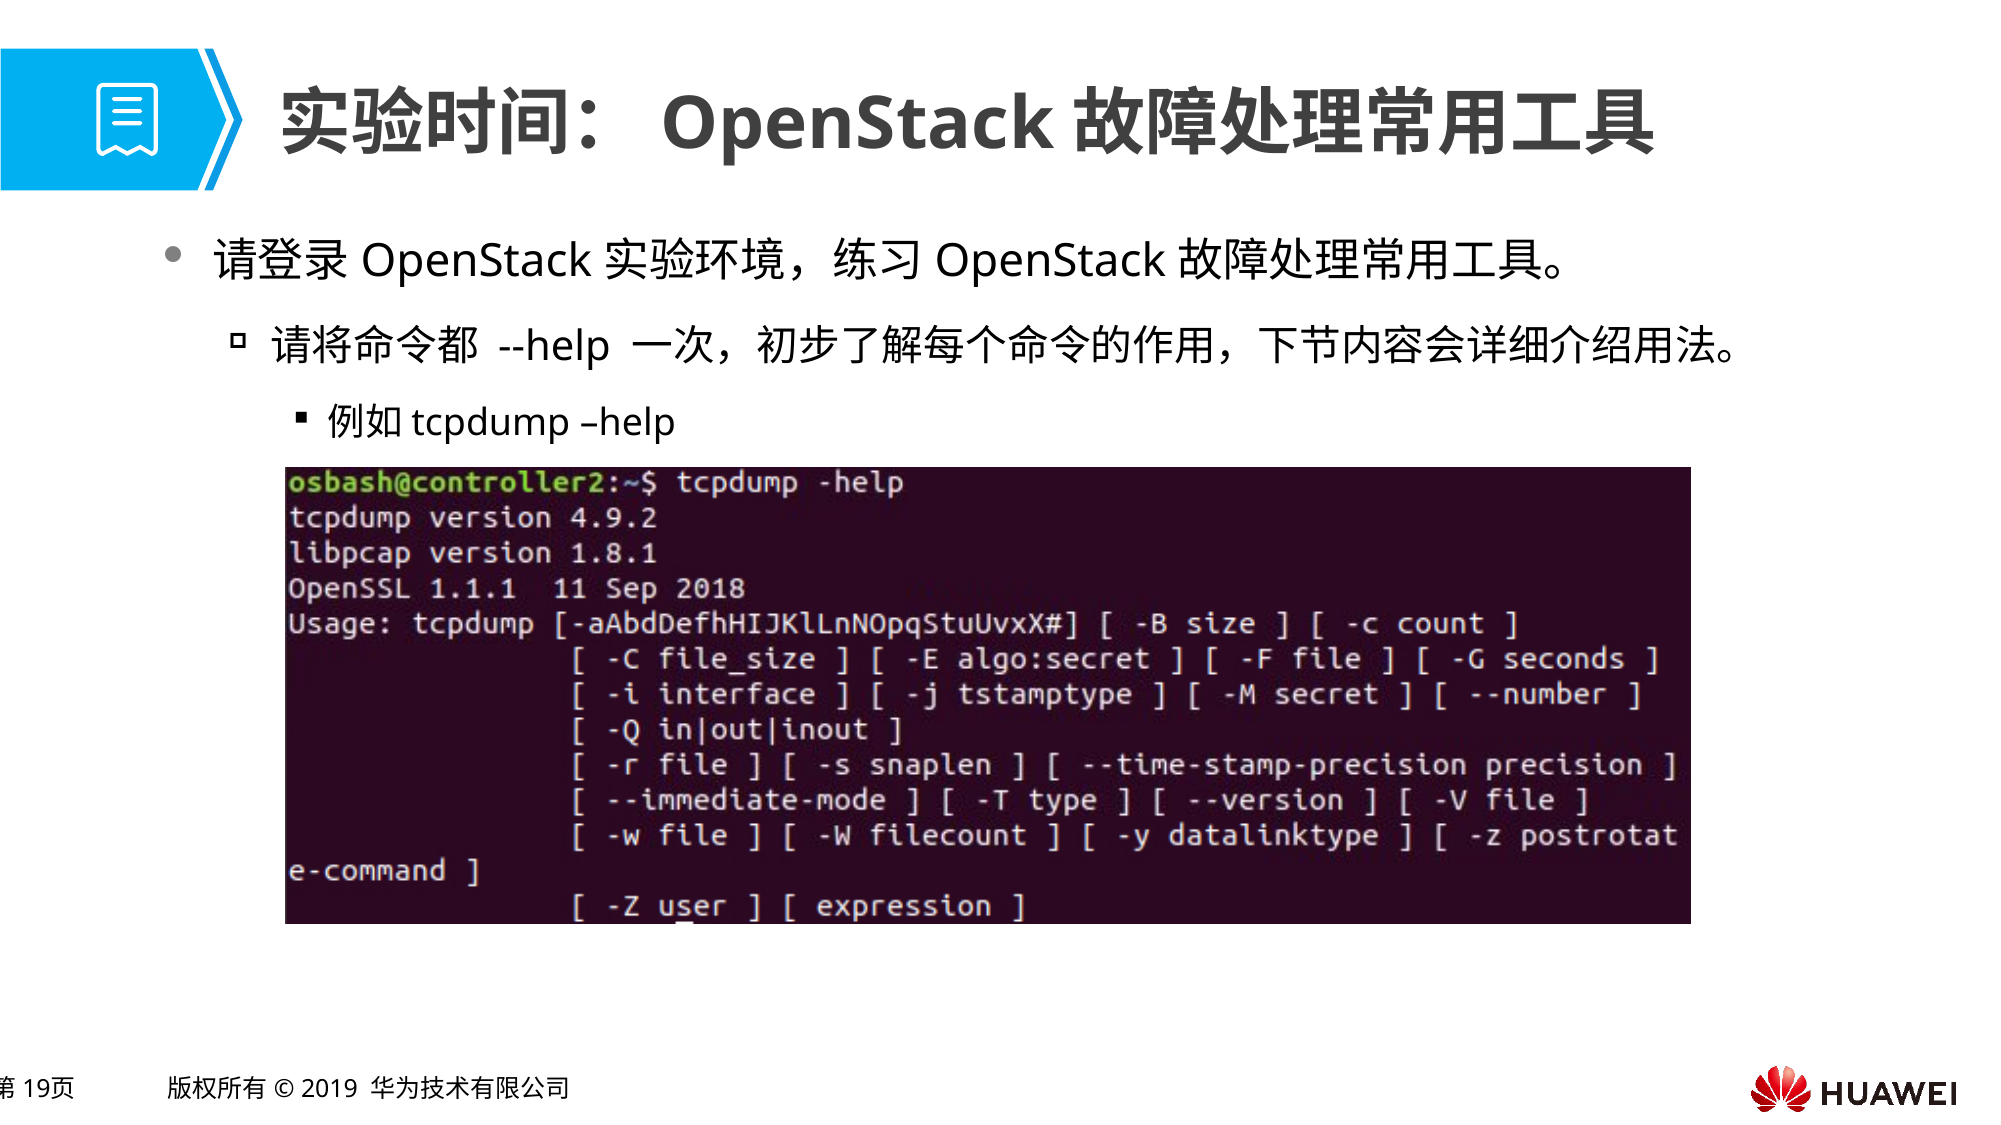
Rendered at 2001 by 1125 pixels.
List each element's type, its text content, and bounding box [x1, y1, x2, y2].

picture [1751, 1066, 1956, 1112]
list 请登录OpenStack实验环境，练习OpenStack故障处理常用工具。 请将命令都 --help 一次，初步了解每个命令的作用，下节内容会详细介绍用法。 例如tcpdump –help [149, 202, 1883, 971]
picture [285, 467, 1691, 924]
title 实验时间：OpenStack故障处理常用工具 [261, 67, 1875, 173]
